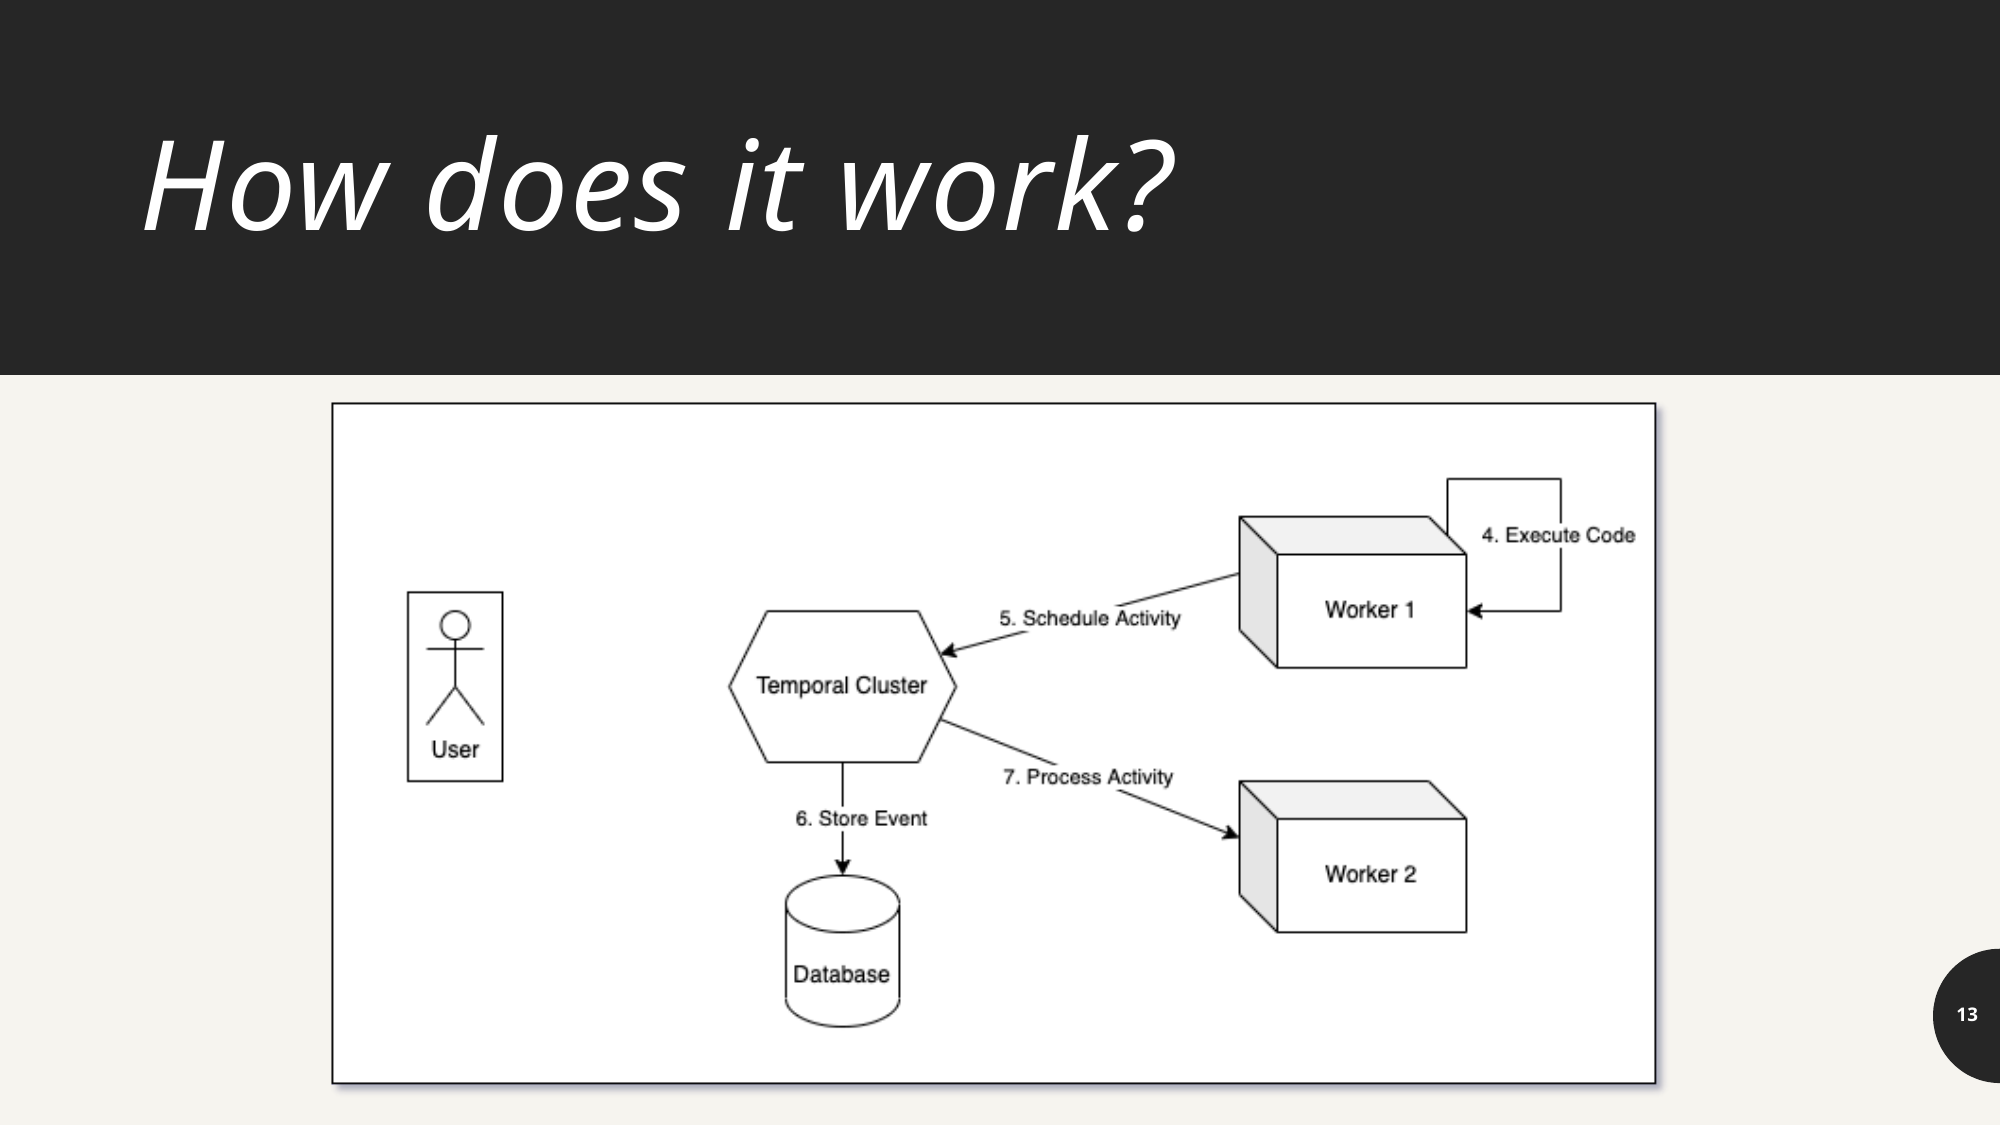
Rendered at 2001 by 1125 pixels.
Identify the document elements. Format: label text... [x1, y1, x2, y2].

text_box [0, 376, 2000, 1125]
text_box [1940, 948, 2000, 985]
title How does it work? [124, 62, 1875, 318]
text_box [1940, 1046, 2000, 1084]
picture [313, 384, 1687, 1115]
text_box [0, 0, 2000, 376]
slide_number 12 [1933, 985, 2000, 1046]
